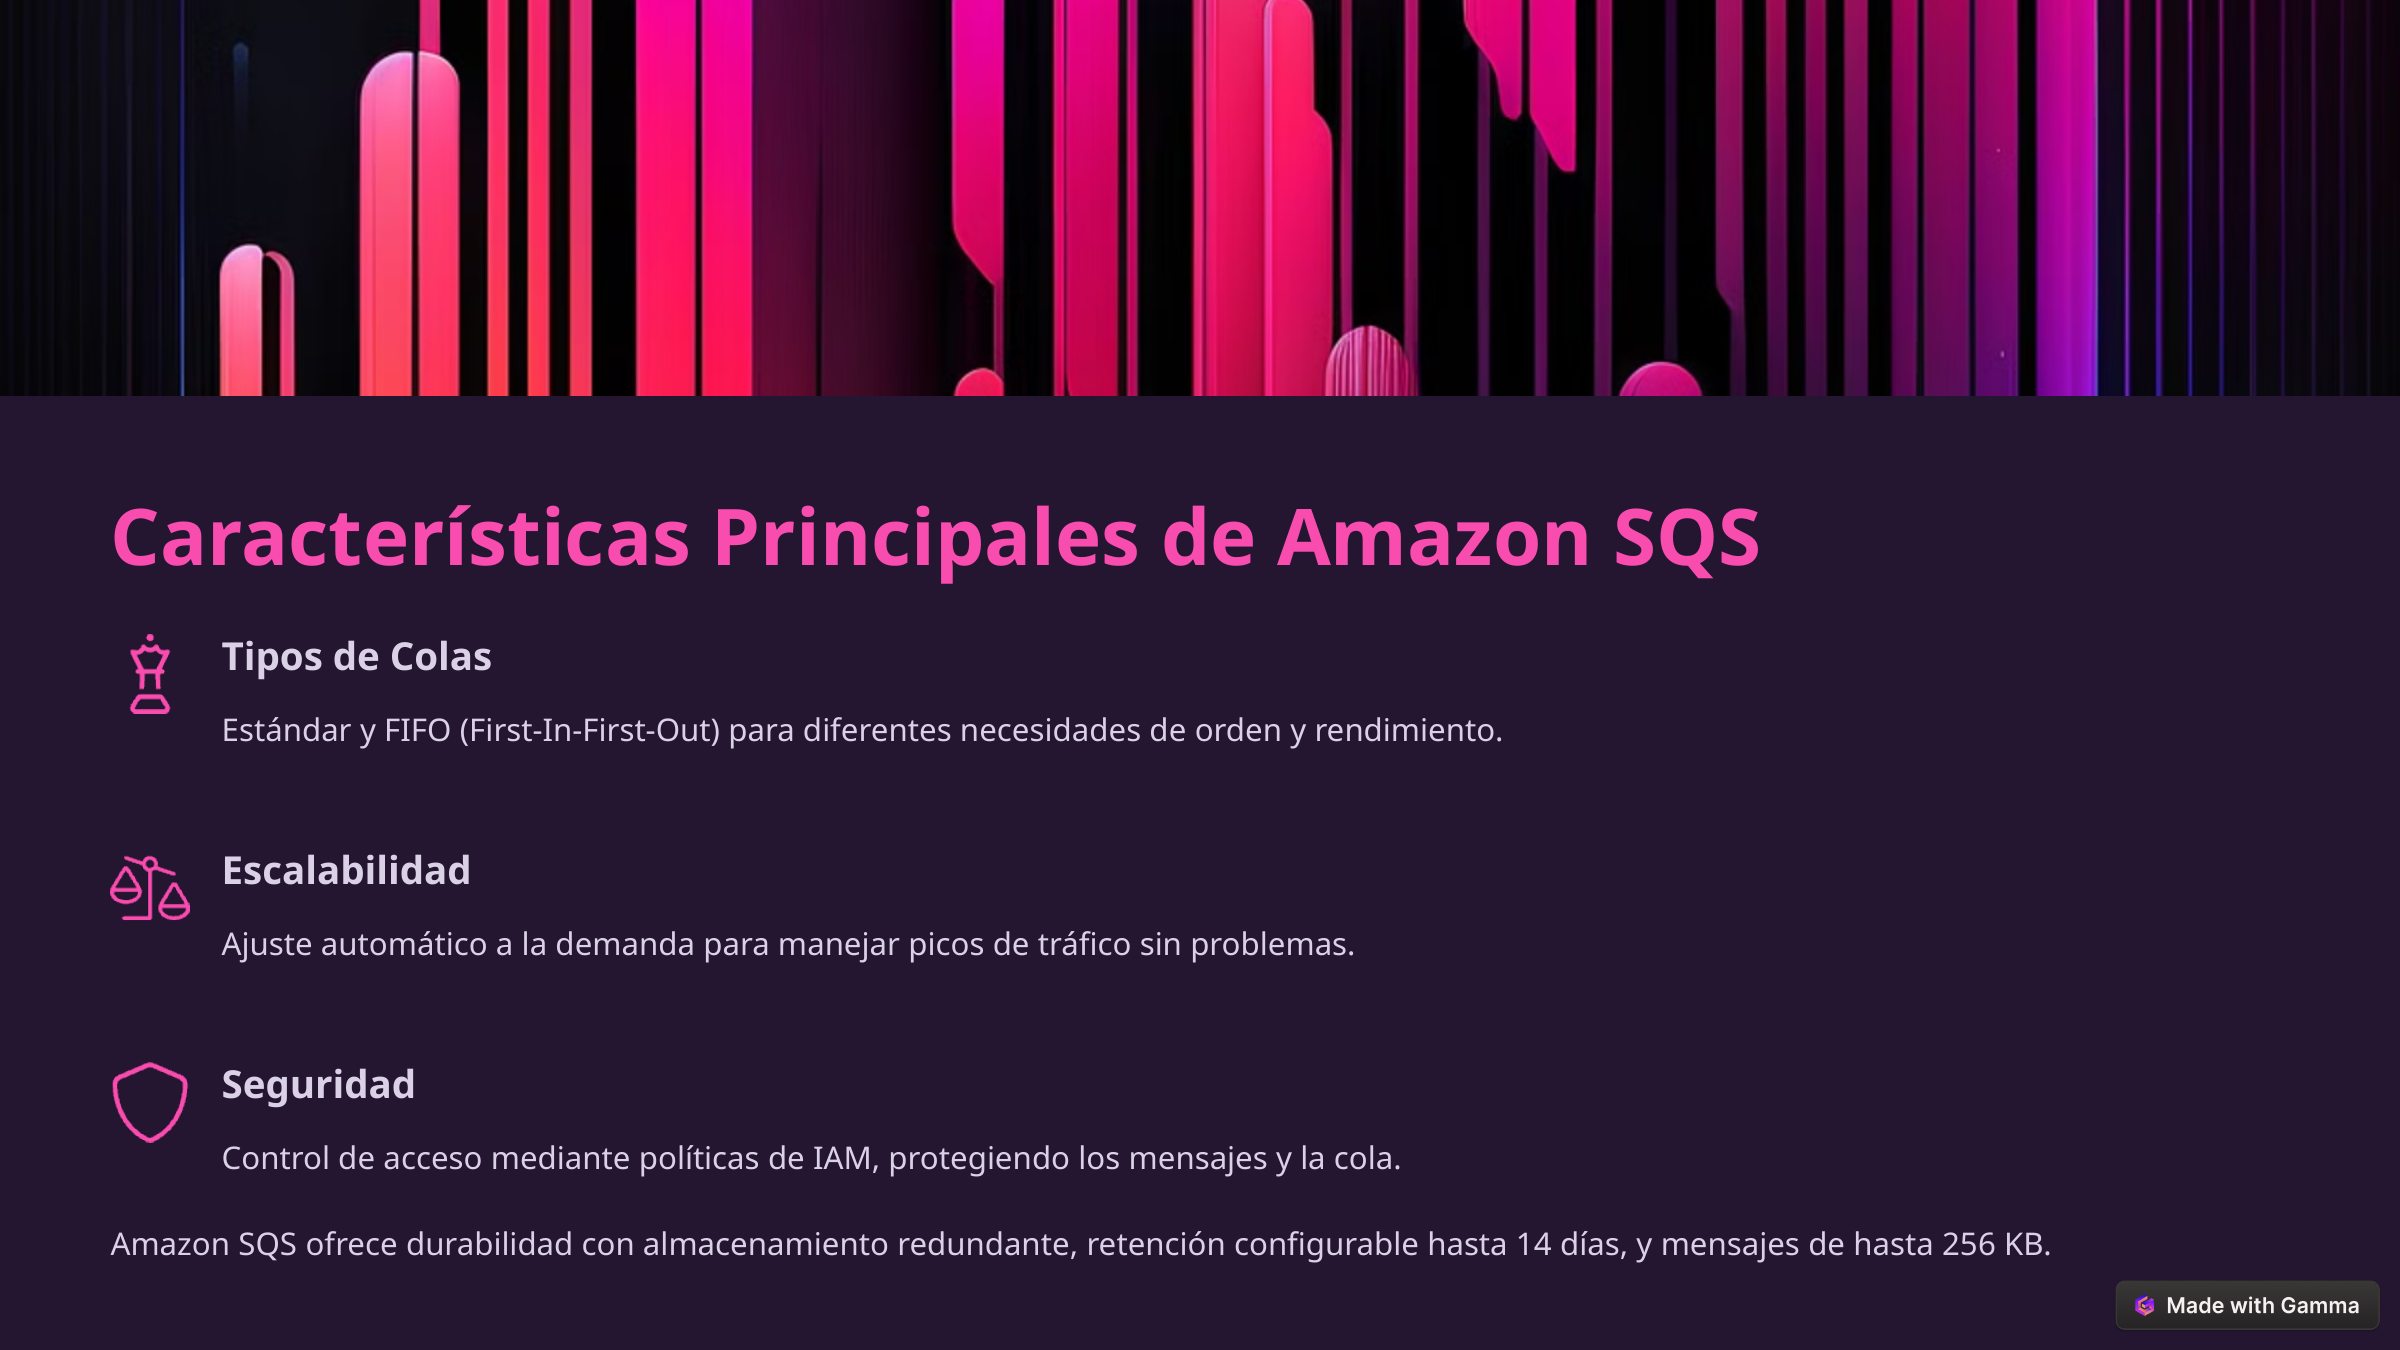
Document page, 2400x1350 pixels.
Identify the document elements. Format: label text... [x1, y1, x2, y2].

picture [110, 1062, 190, 1143]
text_box Estándar y FIFO (First-In-First-Out) para diferentes necesidades de orden y rendimiento. [221, 697, 2290, 749]
text_box Características Principales de Amazon SQS [110, 482, 1734, 582]
picture [110, 848, 190, 928]
text_box Escalabilidad [221, 843, 618, 893]
text_box Amazon SQS ofrece durabilidad con almacenamiento redundante, retención configurable hasta 14 días, y mensajes de hasta 256 KB. [110, 1212, 2290, 1263]
text_box Control de acceso mediante políticas de IAM, protegiendo los mensajes y la cola. [221, 1125, 2290, 1177]
text_box Tipos de Colas [221, 629, 618, 679]
picture [0, 0, 2400, 396]
picture [2106, 1271, 2389, 1339]
picture [110, 634, 190, 714]
text_box Seguridad [221, 1057, 618, 1107]
text_box Ajuste automático a la demanda para manejar picos de tráfico sin problemas. [221, 911, 2290, 963]
